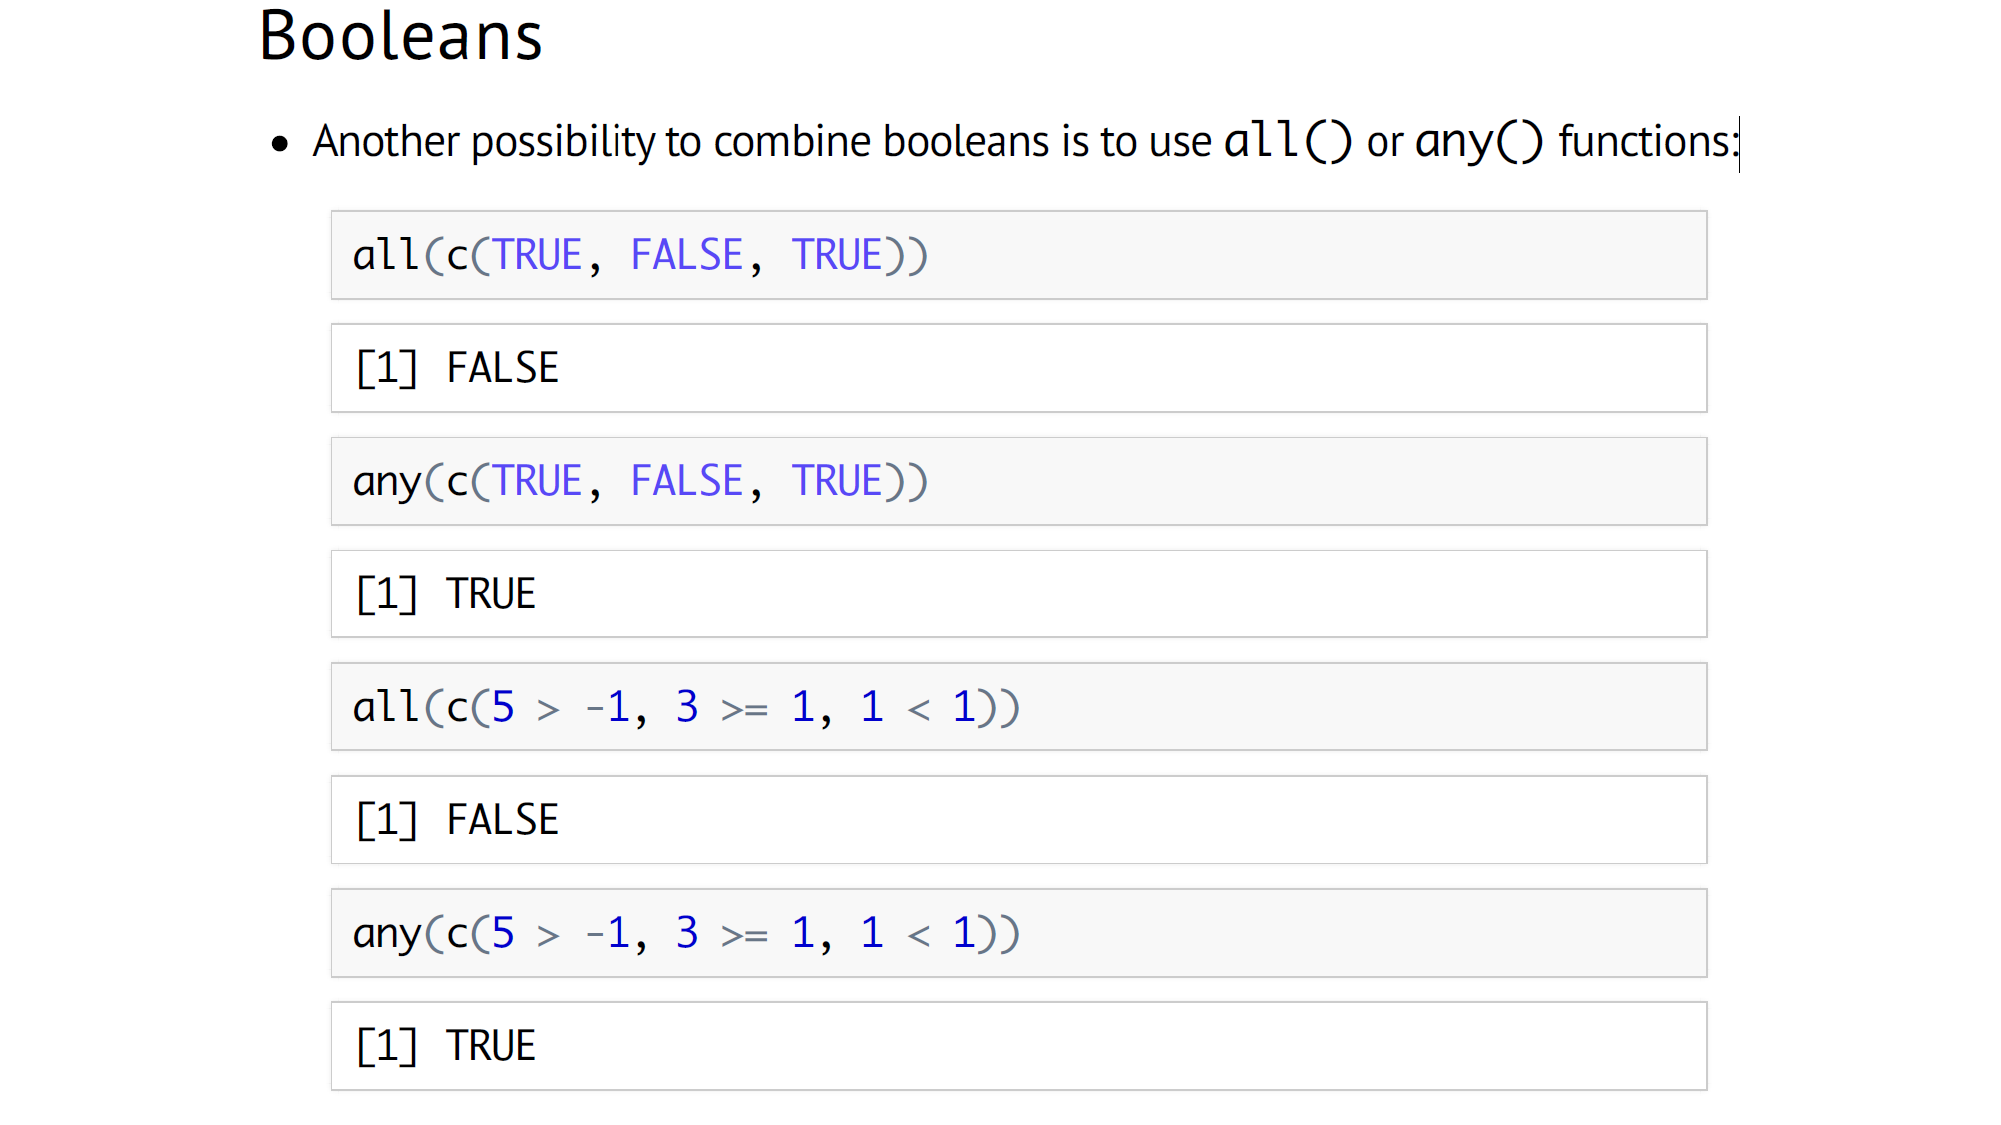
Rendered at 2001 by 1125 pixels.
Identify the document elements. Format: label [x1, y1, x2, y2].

picture [235, 0, 1765, 1125]
